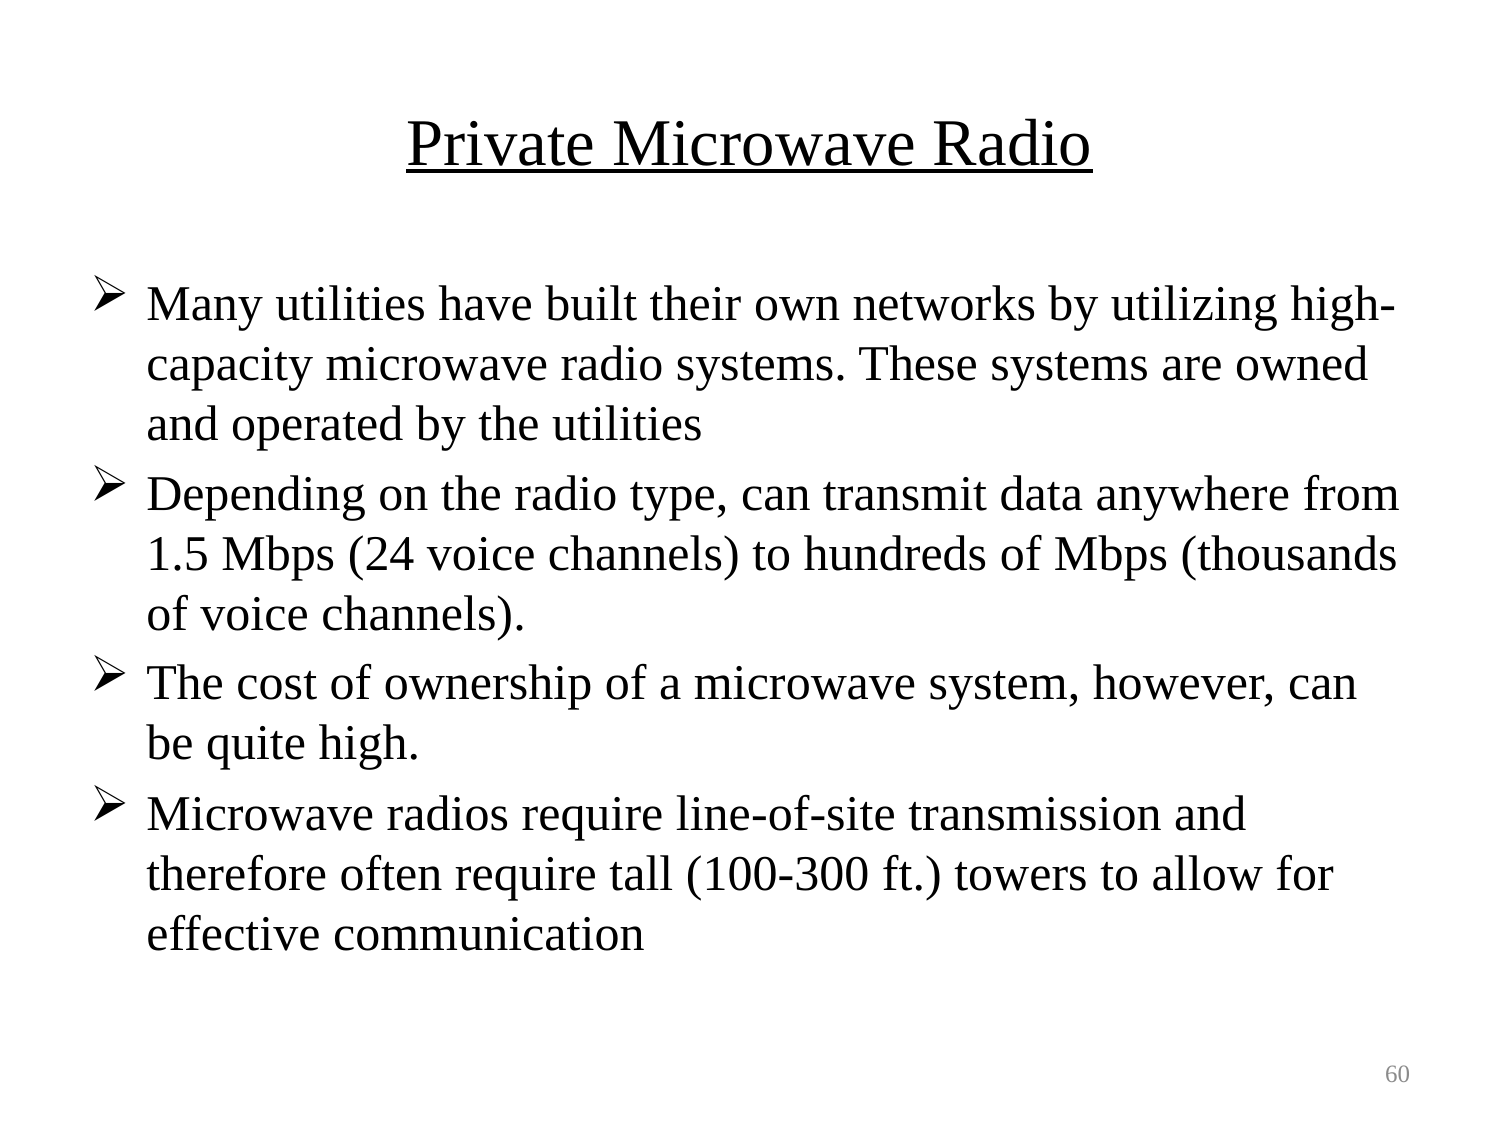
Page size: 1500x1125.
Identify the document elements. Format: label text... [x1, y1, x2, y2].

list Many utilities have built their own networks by utilizing high-capacity microwave radio systems. These systems are owned and operated by the utilities Depending on the radio type, can transmit data anywhere from 1.5 Mbps (24 voice channels) to hundreds of Mbps (thousands of voice channels). The cost of ownership of a microwave system, however, can be quite high. Microwave radios require line-of-site transmission and therefore often require tall (100-300 ft.) towers to allow for effective communication [75, 262, 1425, 1005]
slide_number 60 [1074, 1042, 1425, 1103]
title Private Microwave Radio [75, 45, 1425, 233]
